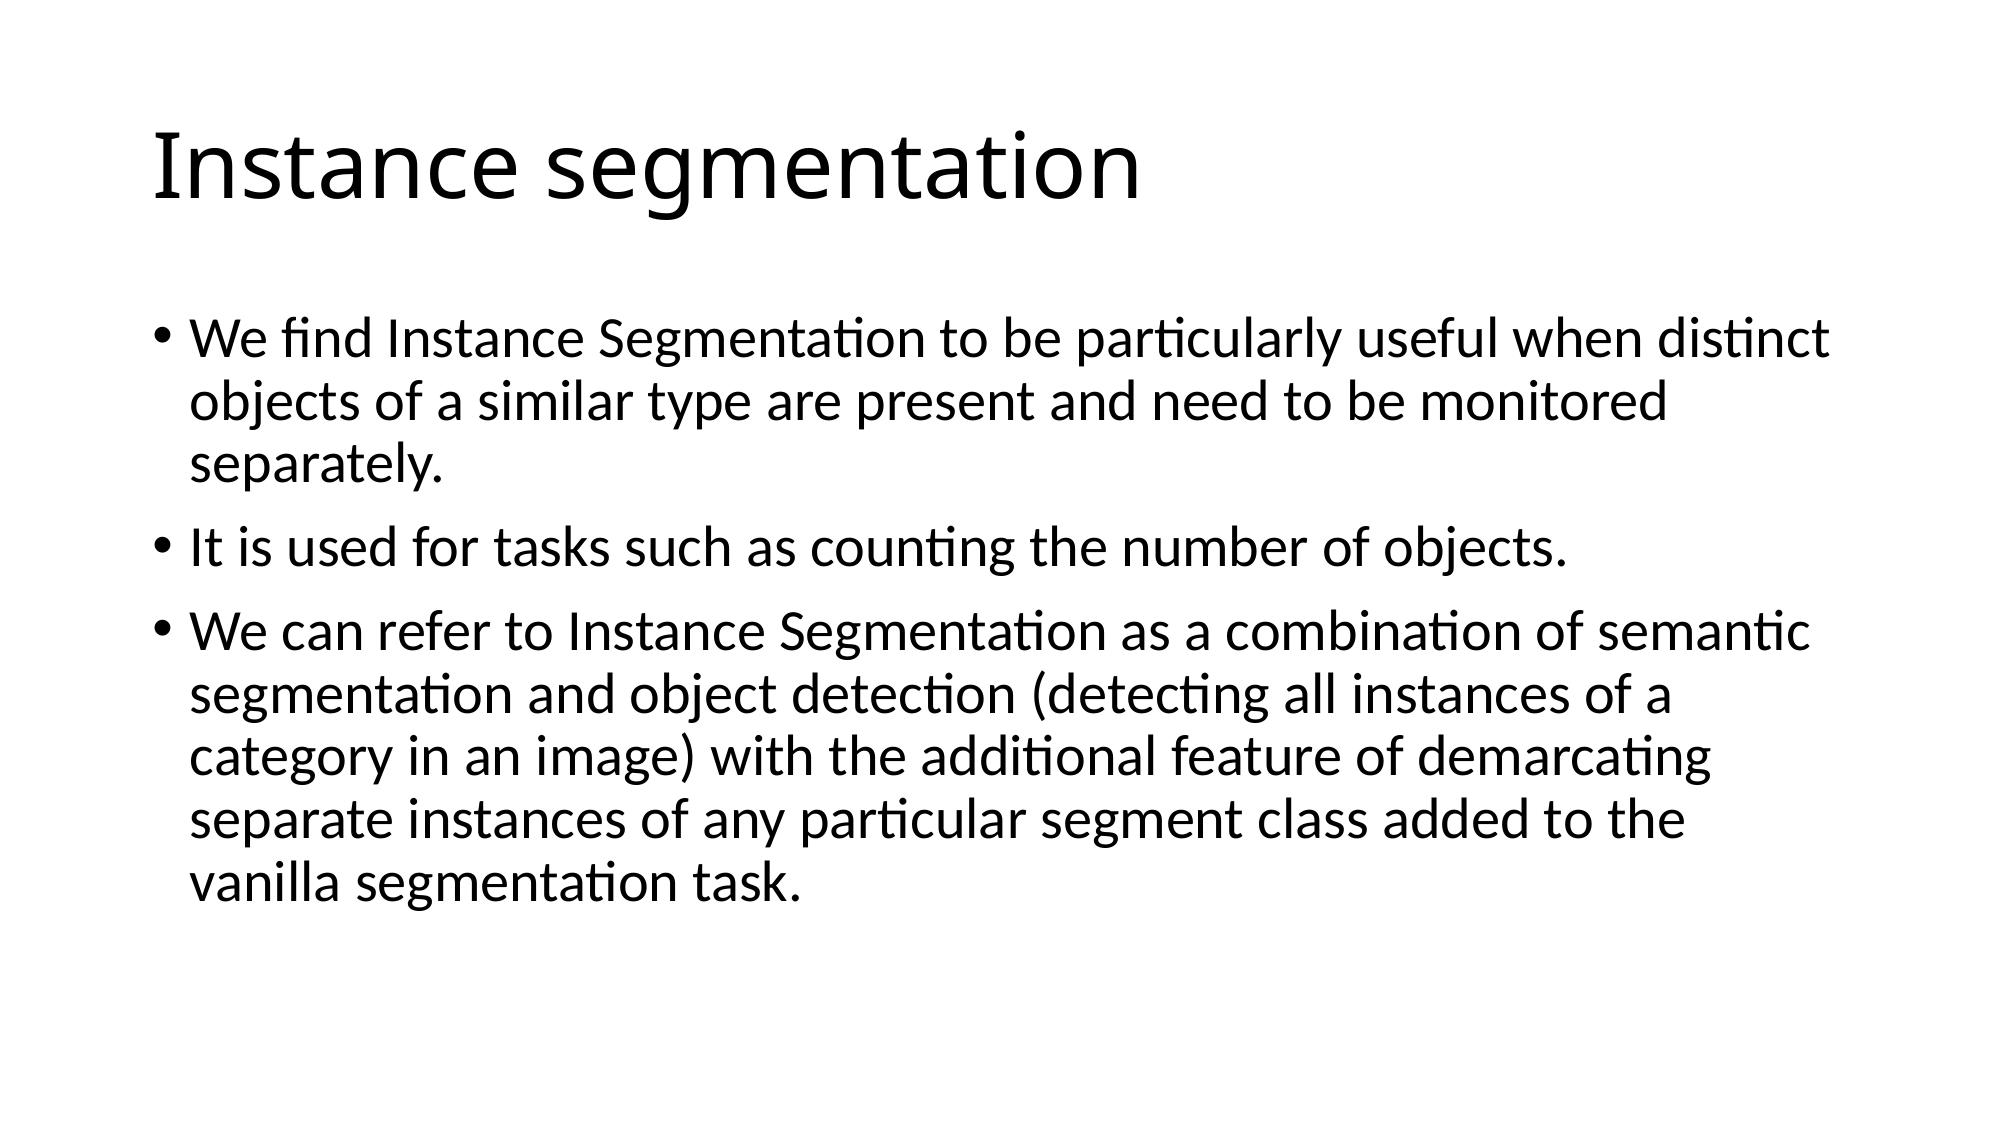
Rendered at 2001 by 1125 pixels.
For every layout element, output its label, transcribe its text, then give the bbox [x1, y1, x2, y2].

title Instance segmentation [137, 59, 1863, 278]
list We find Instance Segmentation to be particularly useful when distinct objects of a similar type are present and need to be monitored separately. It is used for tasks such as counting the number of objects. We can refer to Instance Segmentation as a combination of semantic segmentation and object detection (detecting all instances of a category in an image) with the additional feature of demarcating separate instances of any particular segment class added to the vanilla segmentation task. [137, 299, 1863, 1014]
